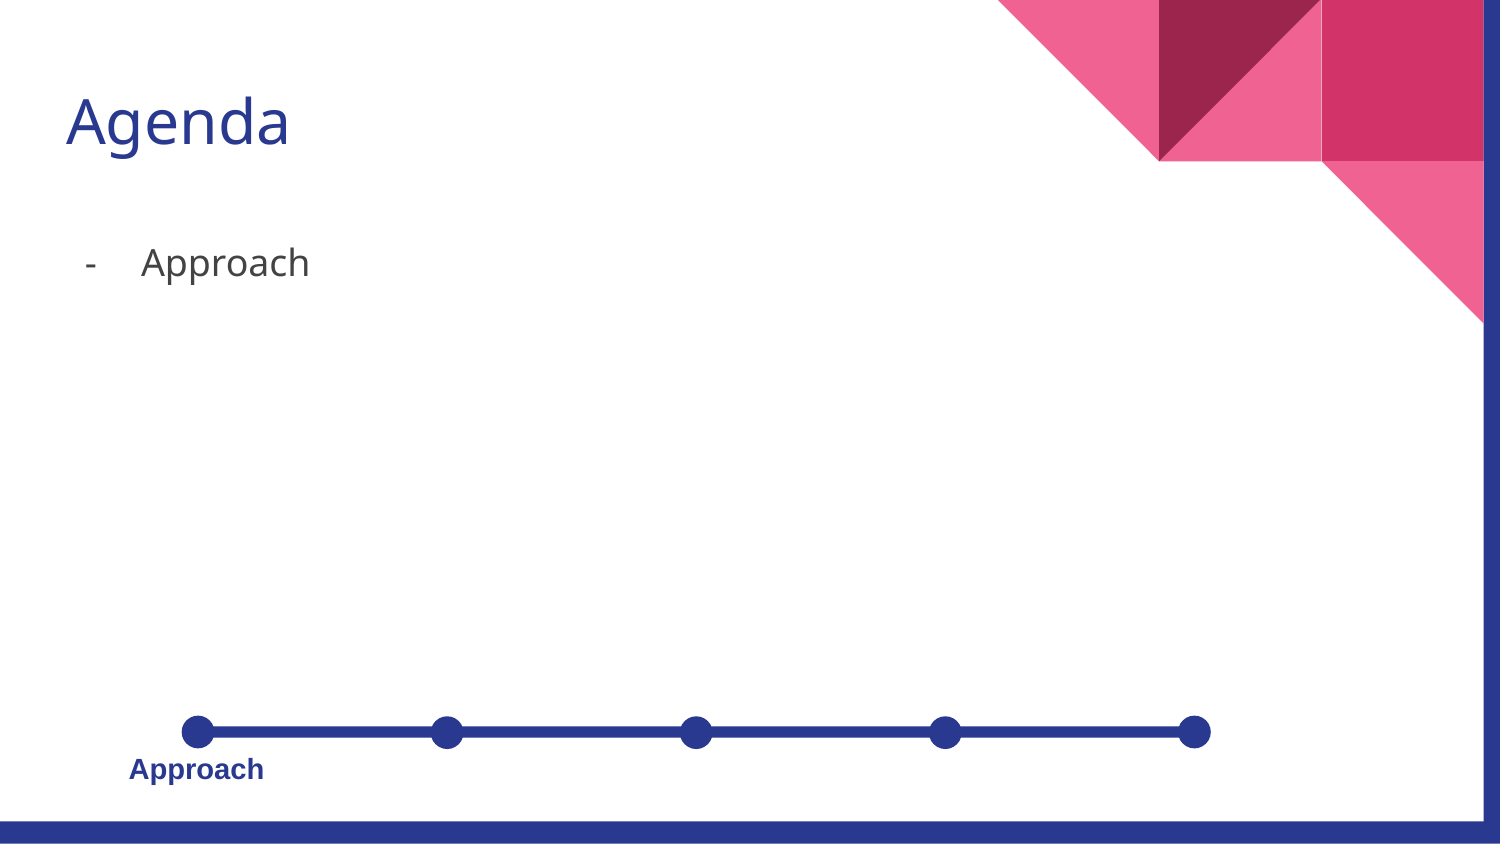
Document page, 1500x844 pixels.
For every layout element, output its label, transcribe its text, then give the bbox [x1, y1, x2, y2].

title Agenda [51, 67, 1449, 167]
list Approach [51, 201, 1449, 669]
text_box Approach [113, 735, 289, 797]
